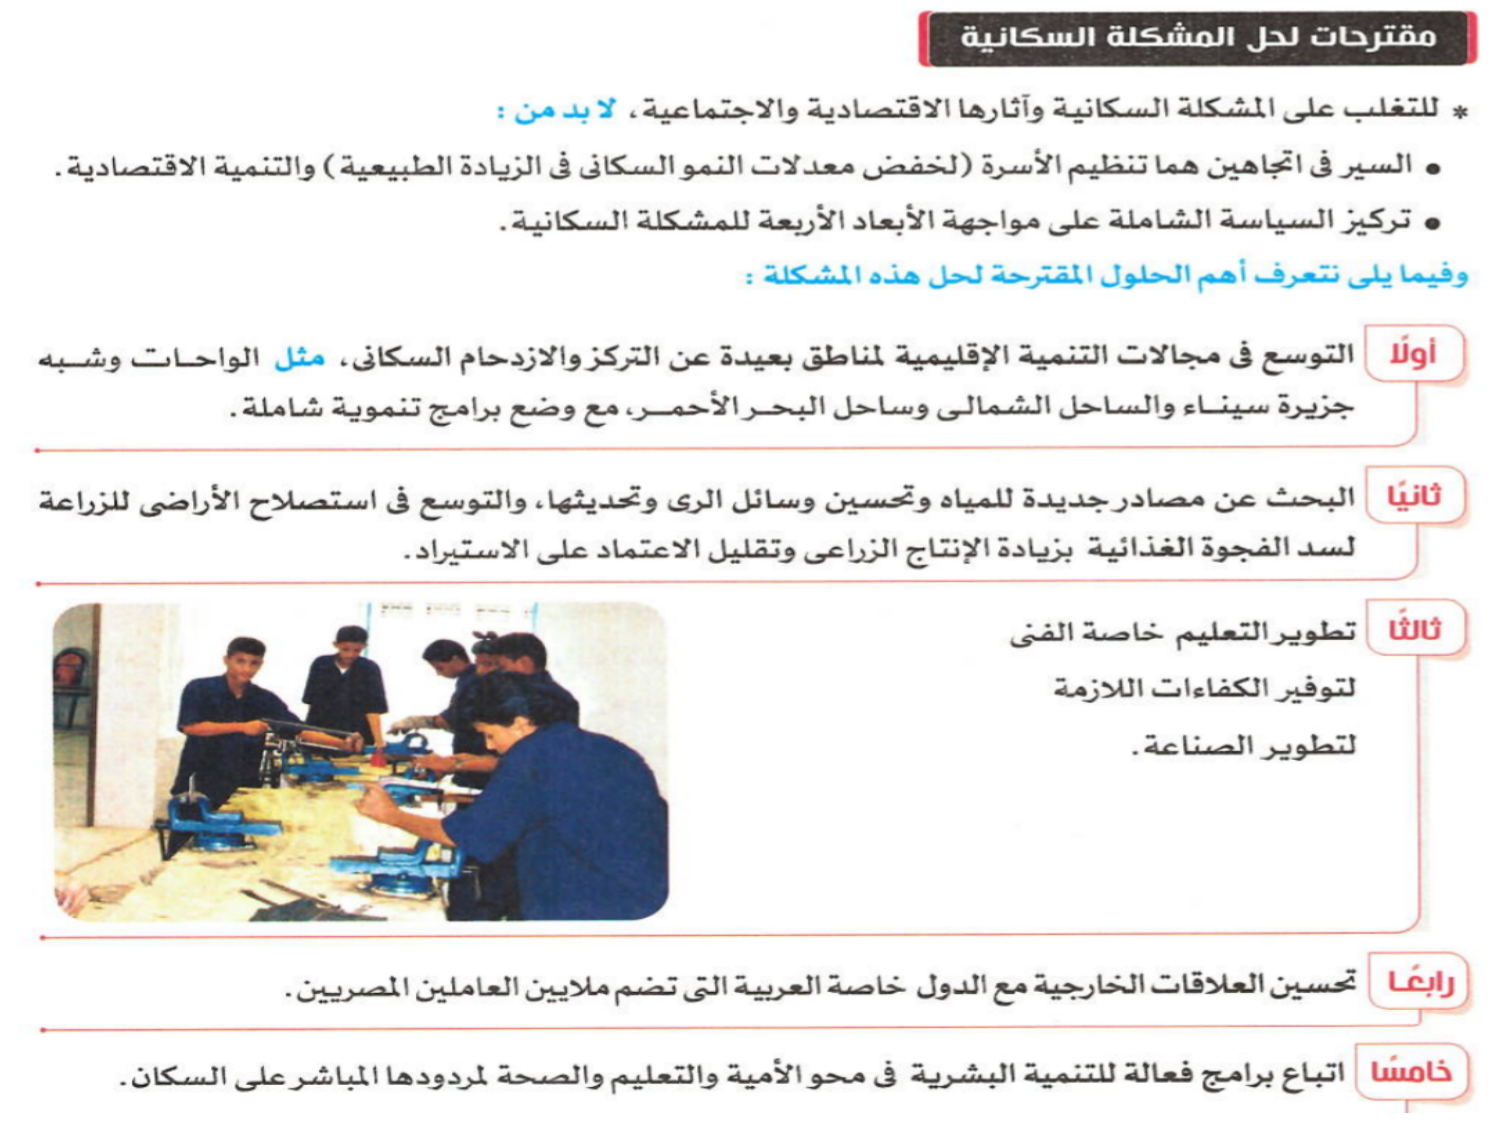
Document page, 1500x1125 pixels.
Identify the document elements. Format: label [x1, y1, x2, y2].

list [12, 7, 1488, 1113]
